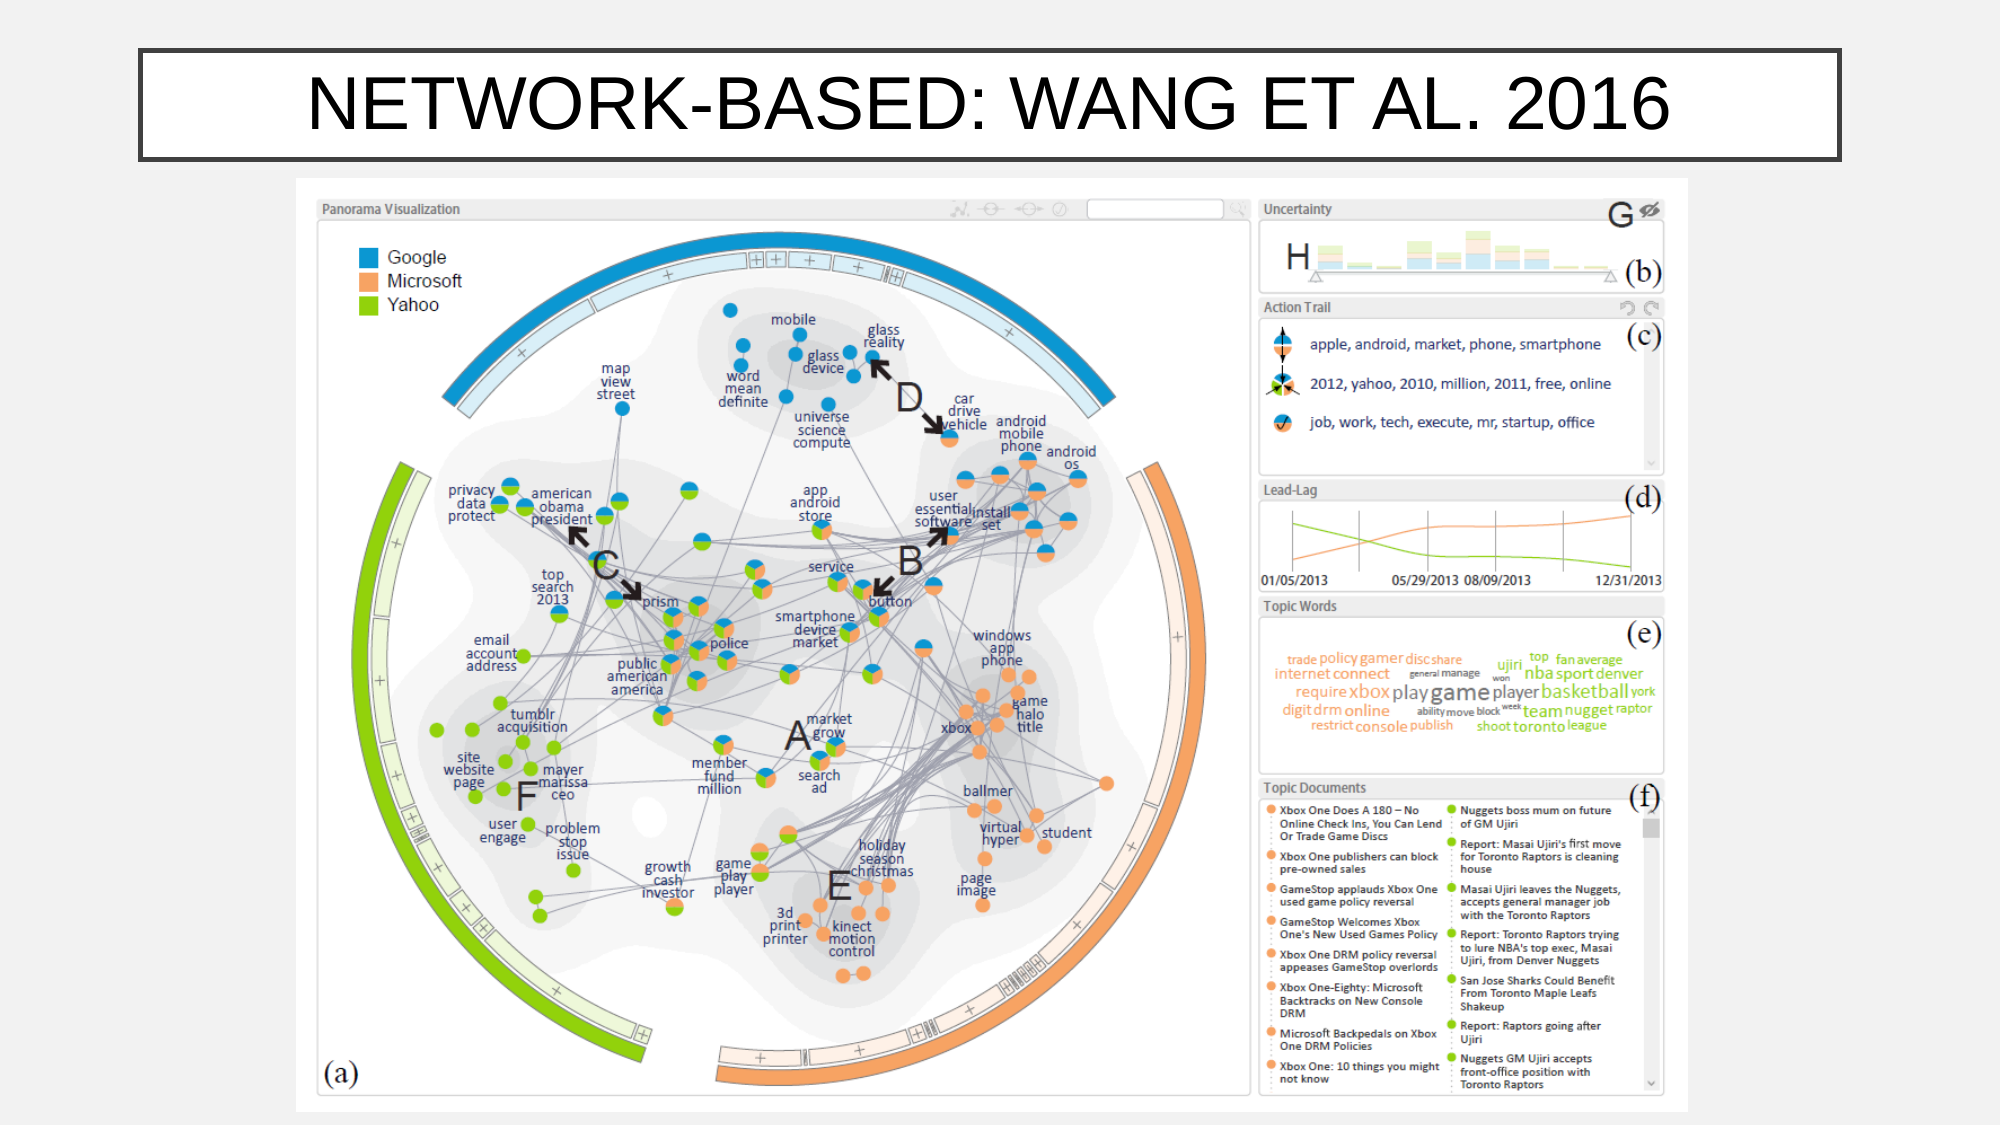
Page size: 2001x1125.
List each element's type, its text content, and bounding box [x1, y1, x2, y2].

picture [296, 178, 1688, 1112]
title Network-based: wang et al. 2016 [138, 48, 1842, 162]
